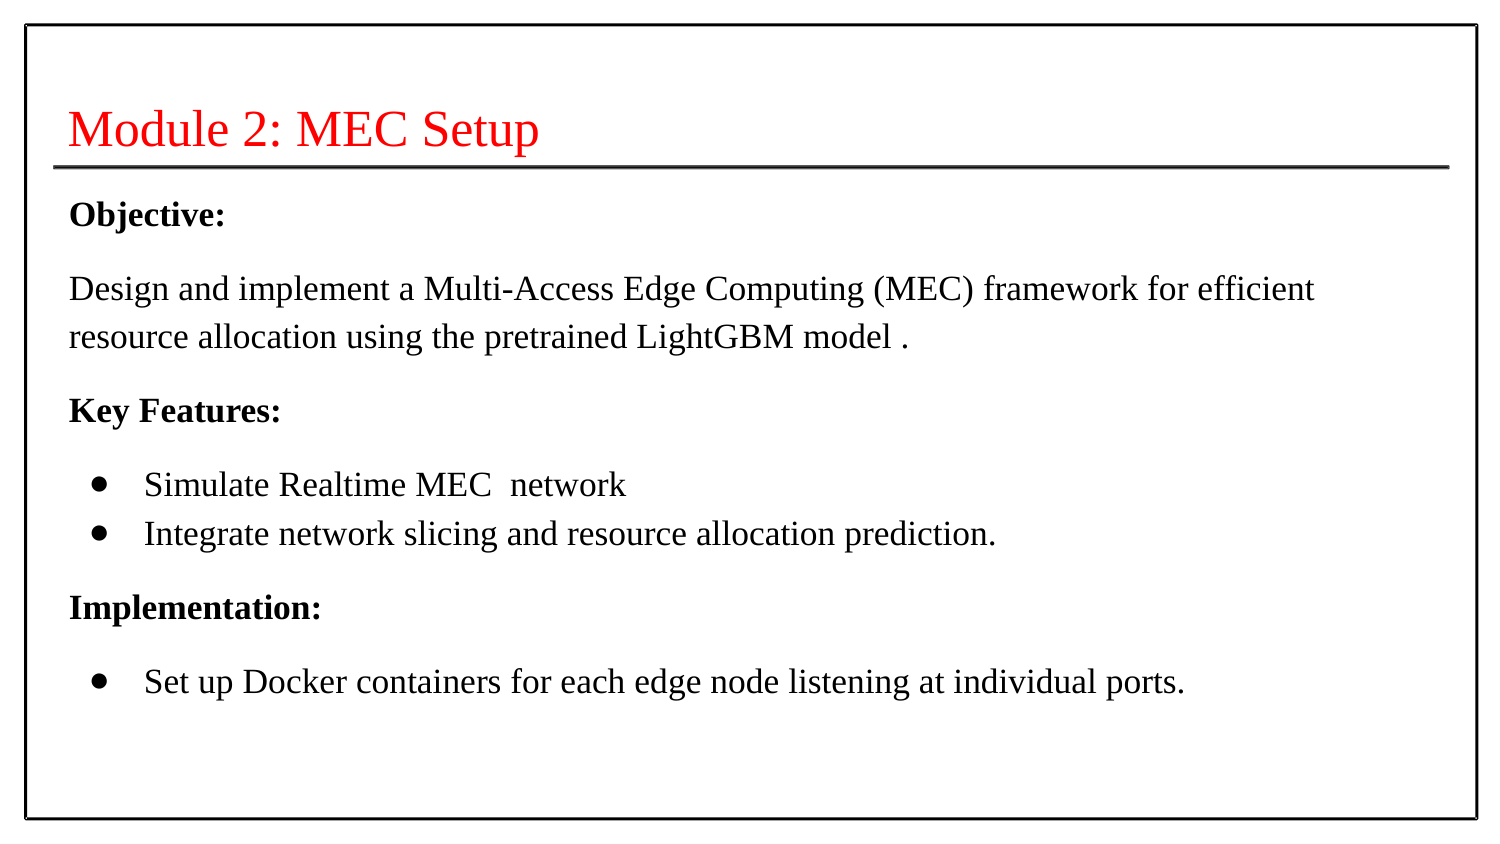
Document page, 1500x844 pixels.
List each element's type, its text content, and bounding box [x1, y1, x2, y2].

text_box [24, 23, 1479, 821]
text_box Module 2: MEC Setup [67, 82, 1450, 157]
text_box Objective: Design and implement a Multi-Access Edge Computing (MEC) framework for efficient resource allocation using the pretrained LightGBM model . Key Features: Simulate Realtime MEC network Integrate network slicing and resource allocation prediction. Implementation: Set up Docker containers for each edge node listening at individual ports. [53, 177, 1449, 778]
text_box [52, 164, 1450, 170]
